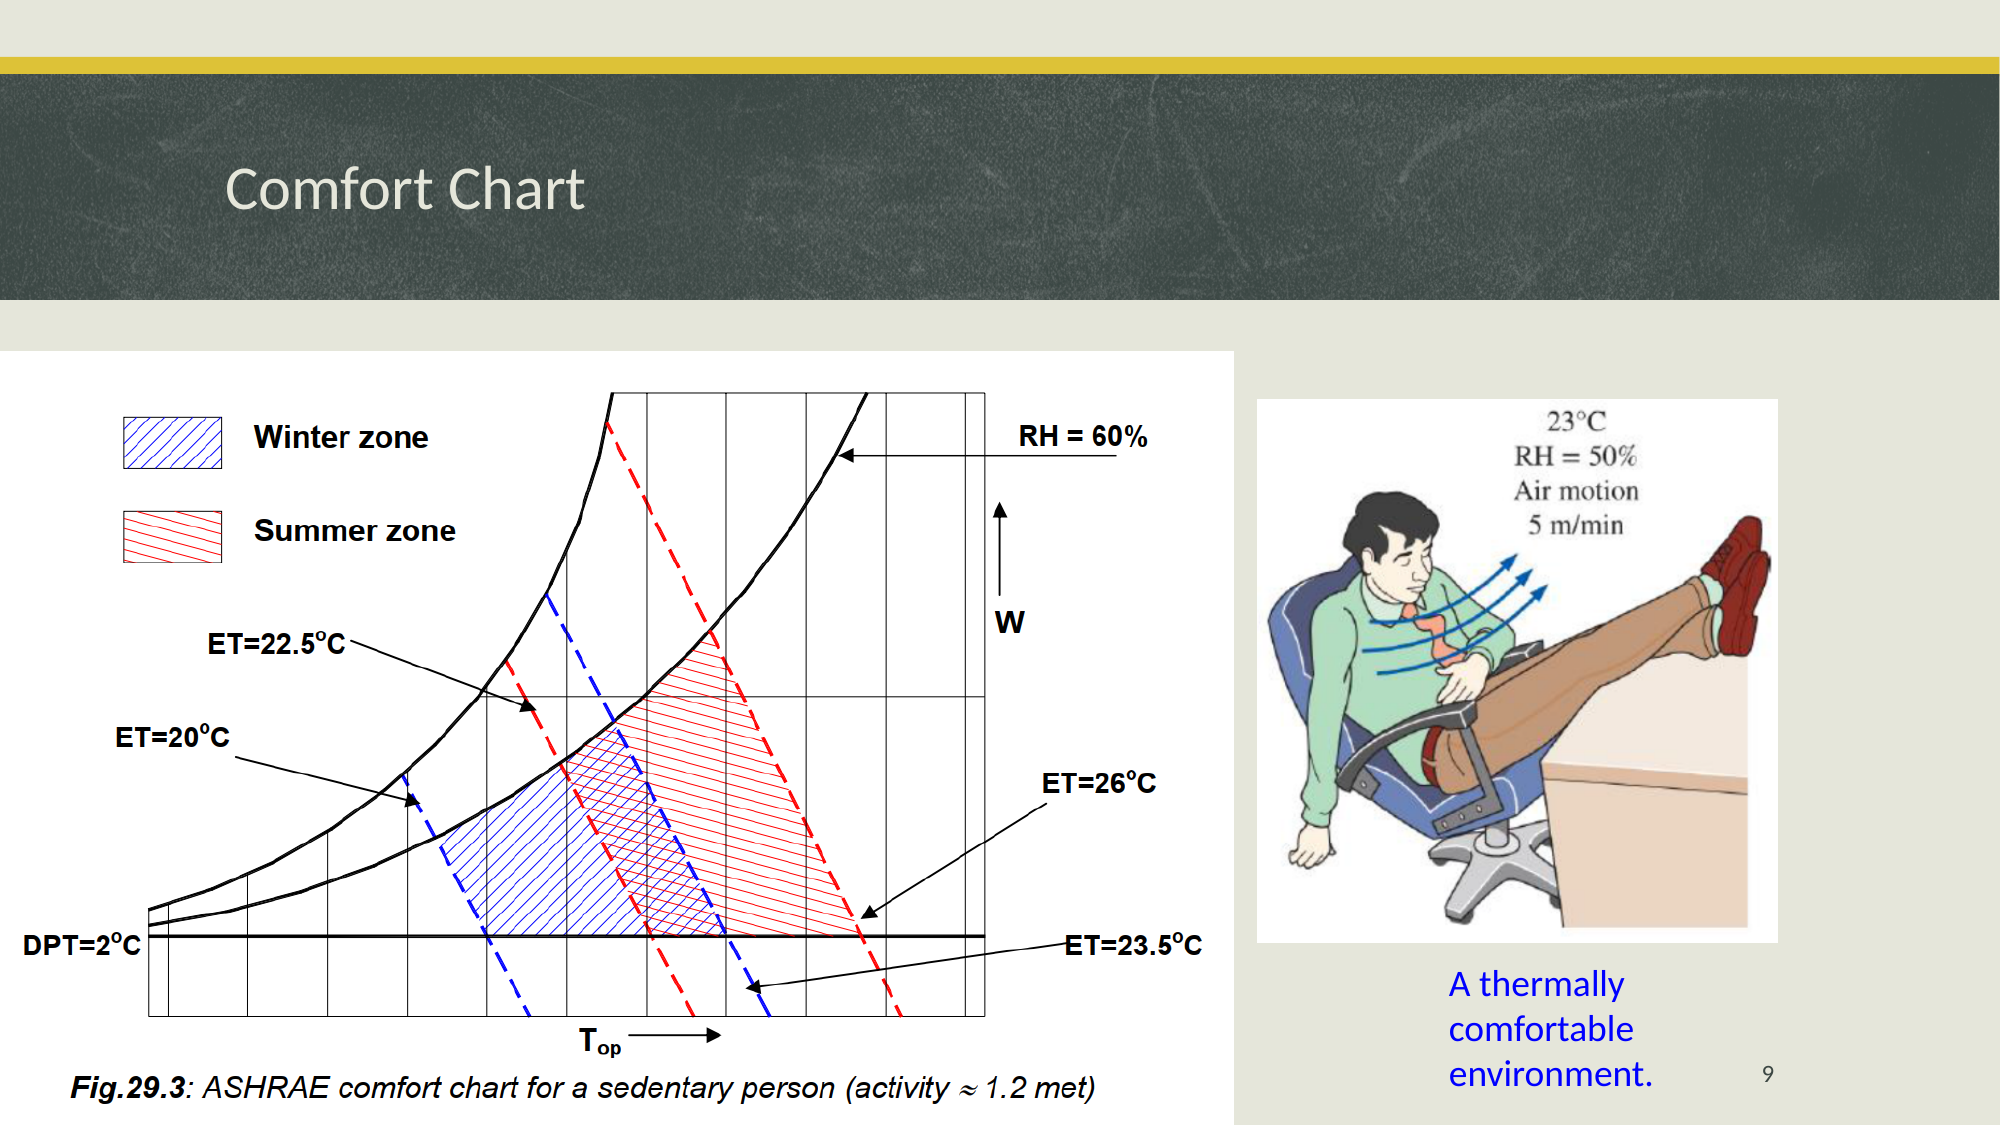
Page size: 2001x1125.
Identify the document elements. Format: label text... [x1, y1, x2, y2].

picture [0, 351, 1234, 1125]
text_box A thermally comfortable environment. [1434, 951, 1728, 1101]
slide_number 9 [1466, 1042, 1790, 1103]
picture [1257, 399, 1778, 943]
picture [0, 74, 2000, 300]
title Comfort Chart [210, 76, 1790, 300]
